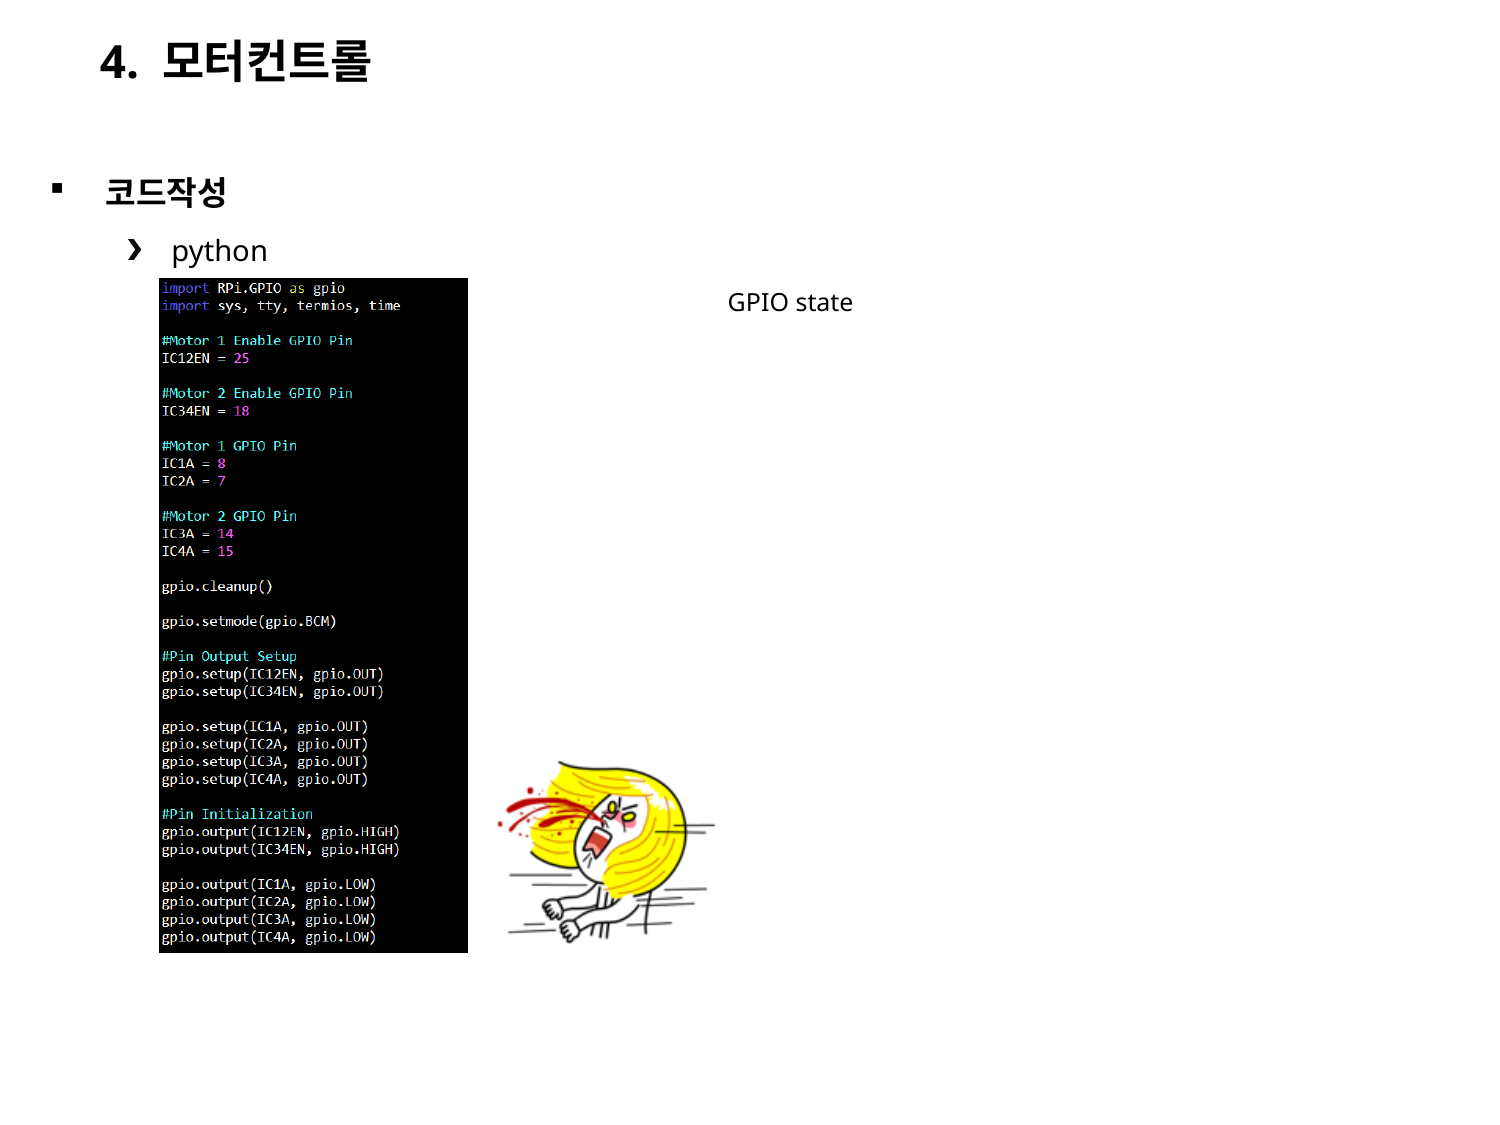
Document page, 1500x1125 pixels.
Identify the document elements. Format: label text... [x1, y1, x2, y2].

text_box GPIO state [712, 278, 869, 324]
title 4. 모터컨트롤 [84, 18, 1432, 102]
picture [159, 278, 469, 953]
picture [124, 239, 145, 260]
list 코드작성 python [34, 149, 1465, 1053]
picture [470, 748, 743, 953]
